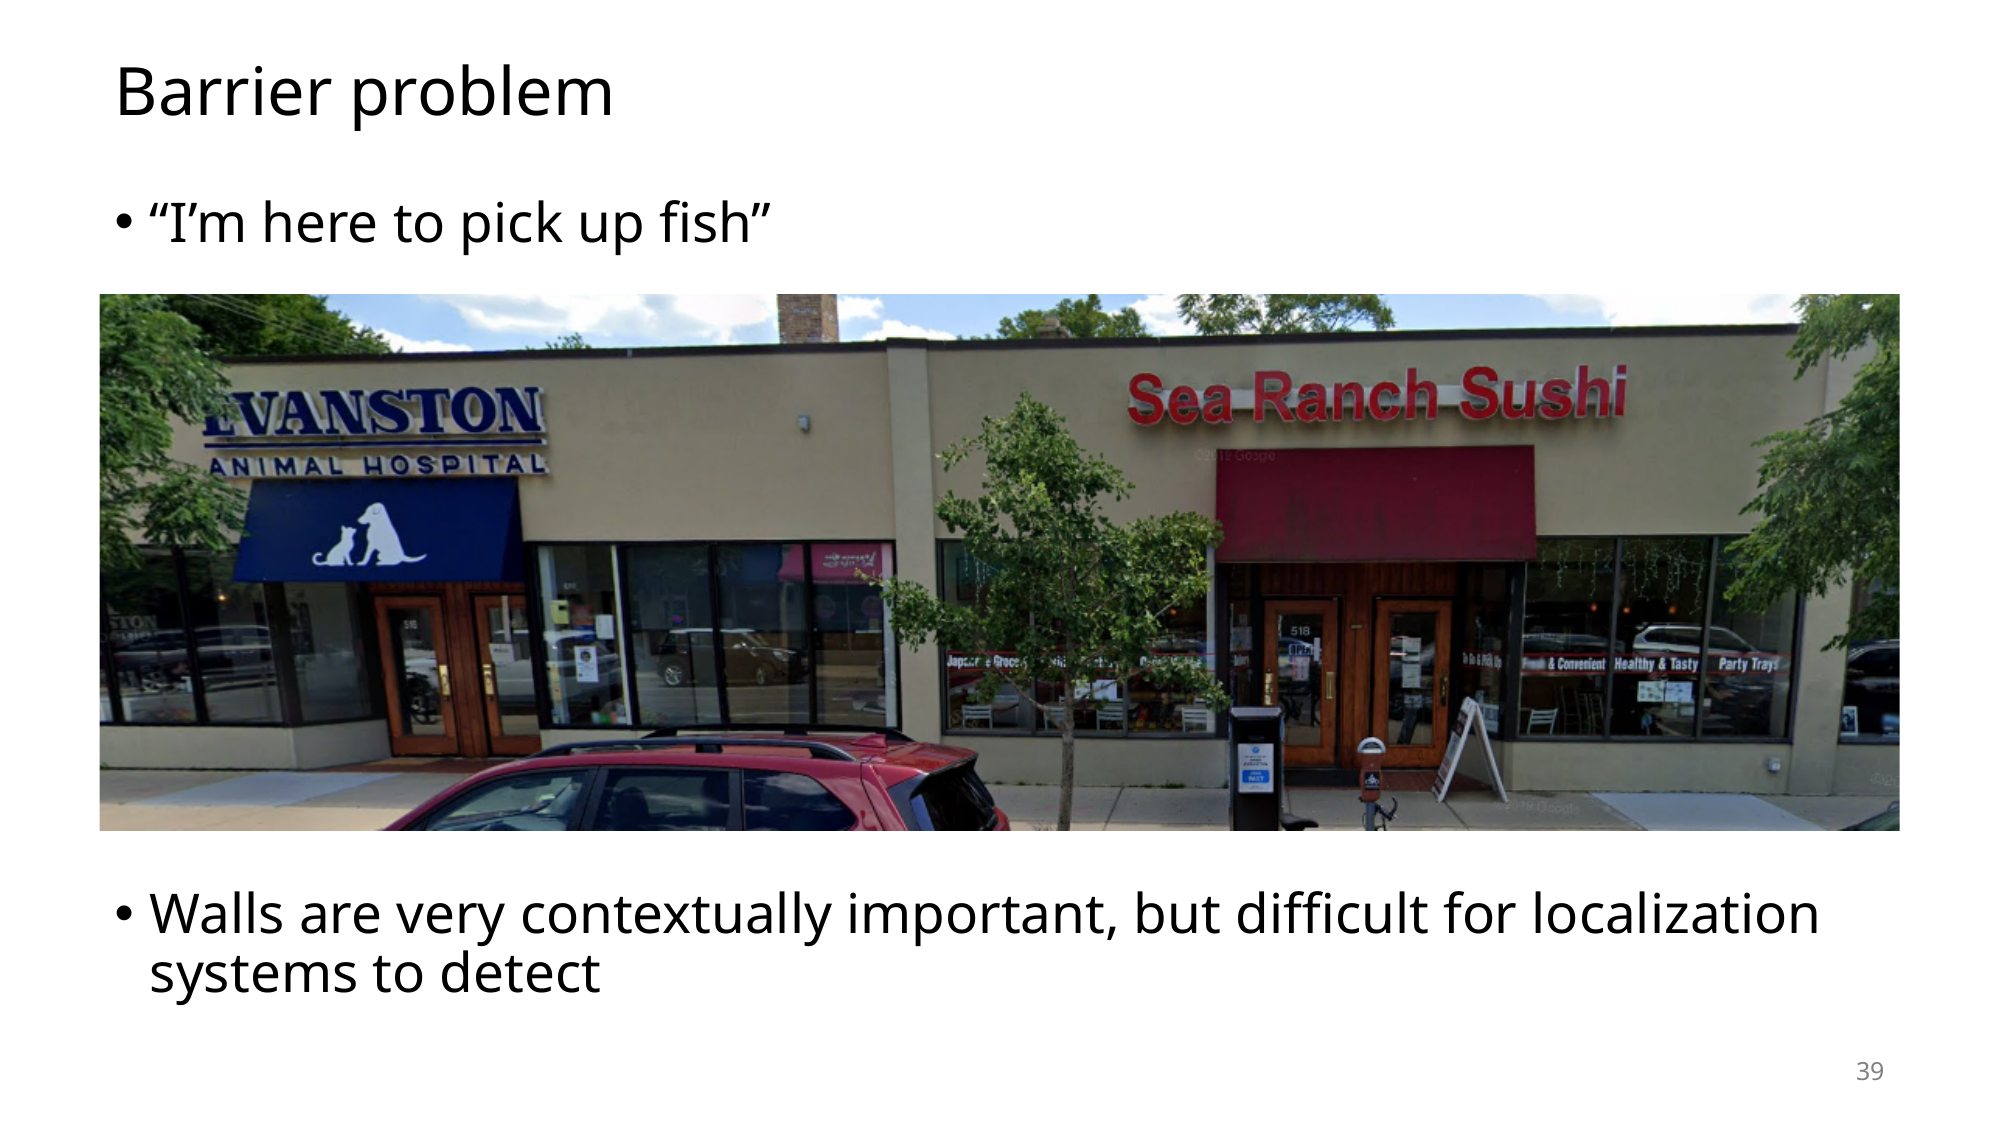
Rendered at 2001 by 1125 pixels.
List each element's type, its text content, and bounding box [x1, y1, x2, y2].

picture [99, 294, 1900, 831]
list “I’m here to pick up fish” Walls are very contextually important, but difficult for localization systems to detect [99, 187, 1900, 294]
slide_number 39 [1749, 1042, 1900, 1103]
title Barrier problem [99, 37, 1900, 150]
list “I’m here to pick up fish” Walls are very contextually important, but difficult for localization systems to detect [99, 831, 1900, 1013]
